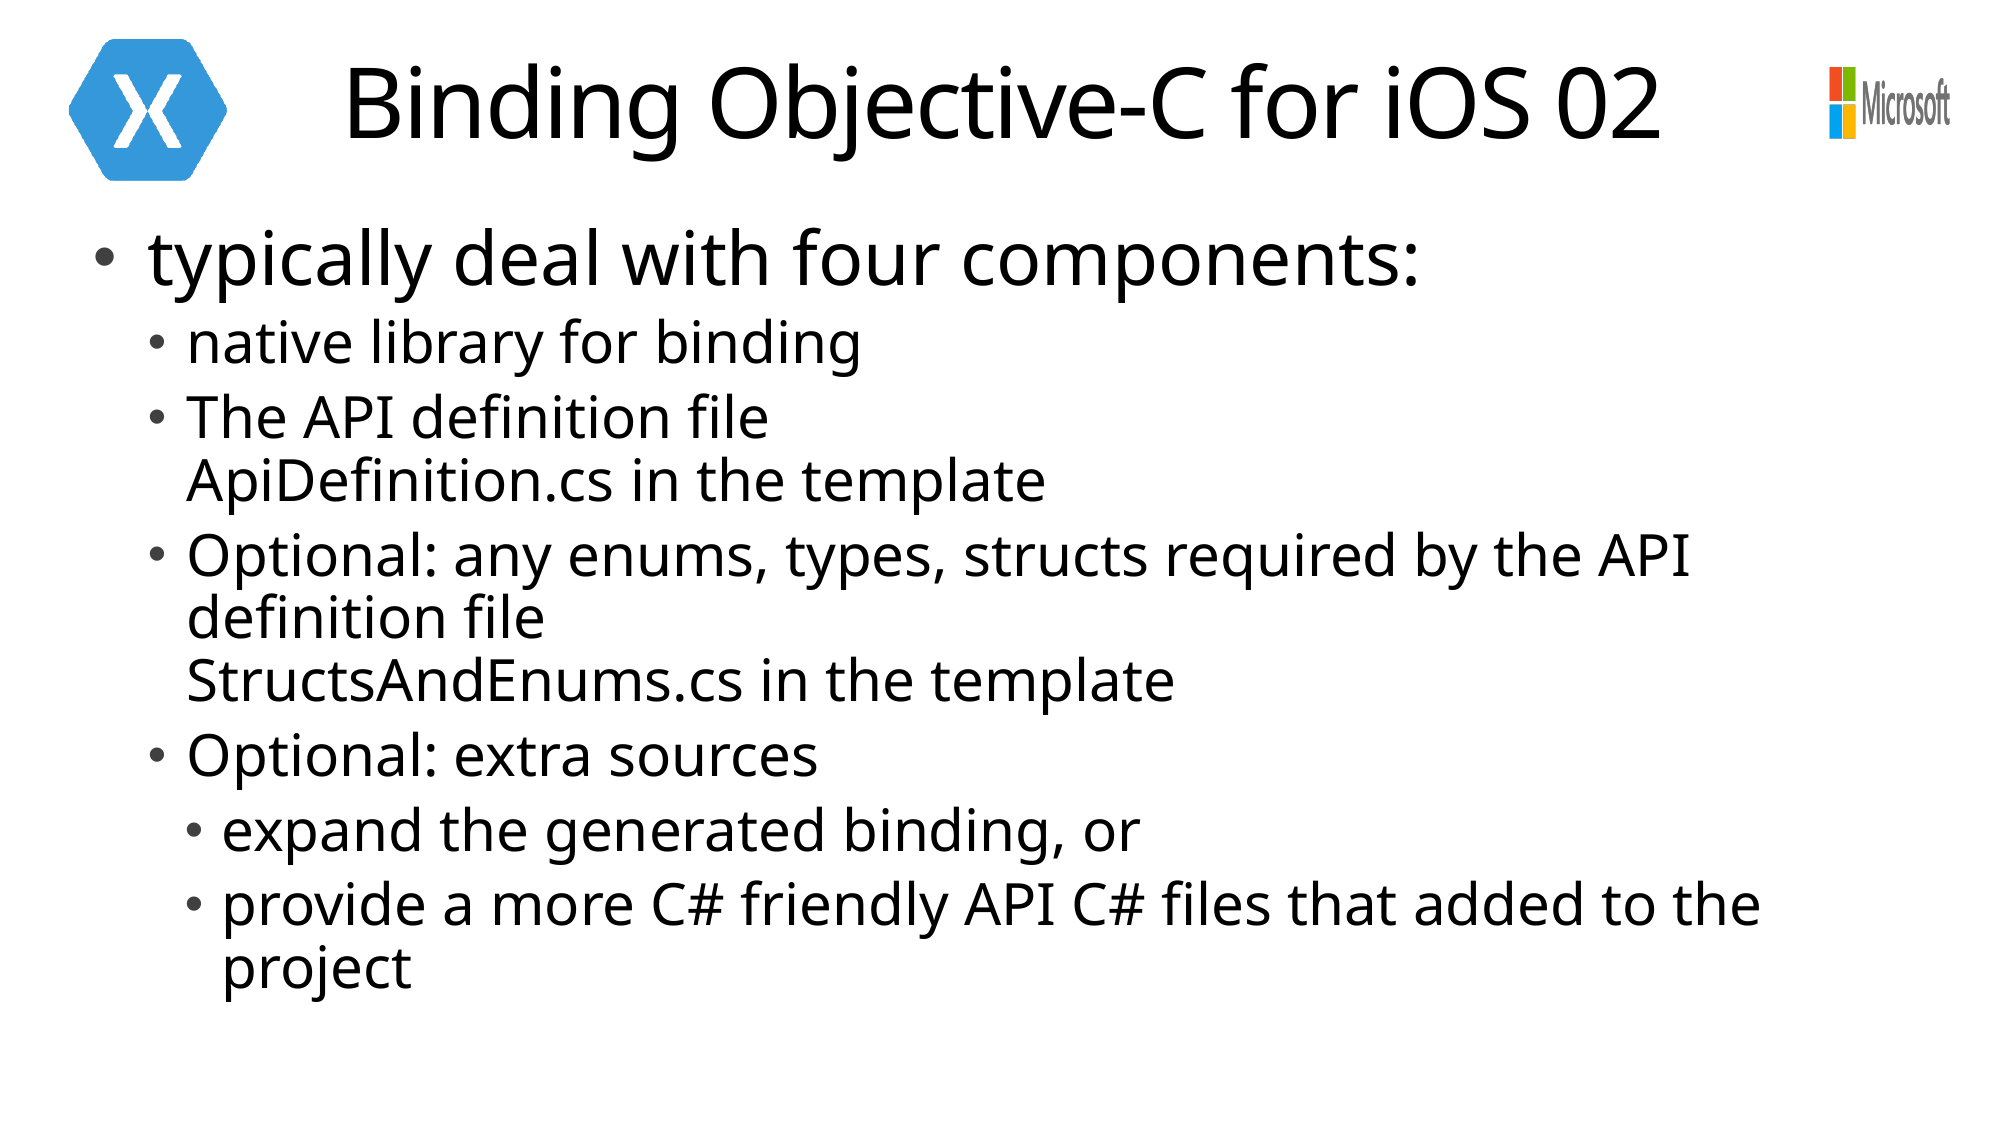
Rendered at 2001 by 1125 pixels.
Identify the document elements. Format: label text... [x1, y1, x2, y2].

title Binding Objective-C for iOS 02 [317, 39, 1697, 187]
picture [68, 39, 236, 181]
list typically deal with four components: native library for binding The API definition file ApiDefinition.cs in the template Optional: any enums, types, structs required by the API definition file StructsAndEnums.cs in the template Optional: extra sources expand the generated binding, or provide a more C# friendly API C# files that added to the project [68, 205, 1946, 1091]
picture [1813, 23, 1967, 181]
